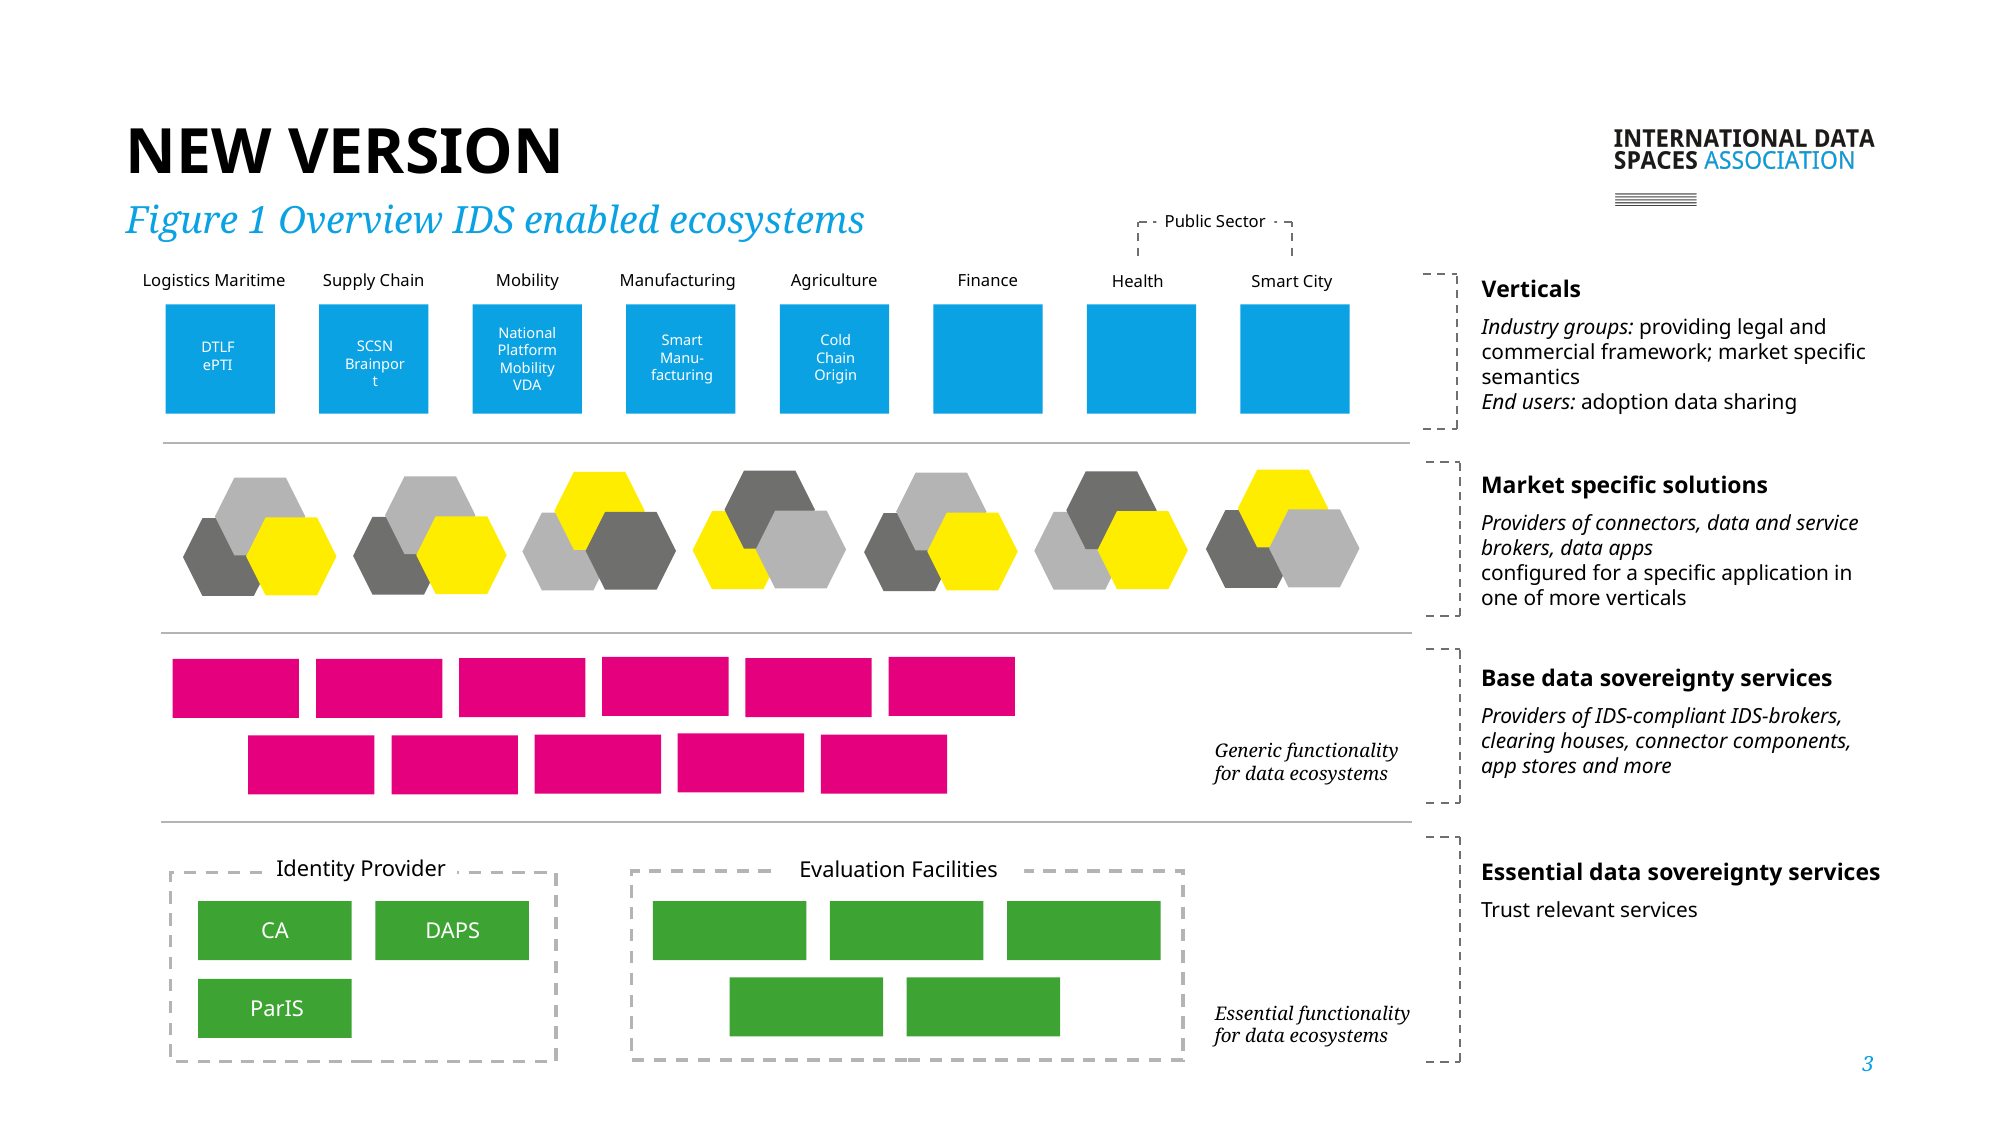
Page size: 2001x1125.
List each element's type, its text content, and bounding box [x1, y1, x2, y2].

picture [1614, 129, 1875, 206]
text_box [601, 656, 730, 717]
text_box Cold Chain Origin [804, 331, 867, 359]
title NEW VERSION [125, 42, 1426, 197]
text_box Base data sovereignty services [1481, 663, 1874, 702]
text_box [744, 657, 873, 718]
text_box DAPS [423, 916, 483, 945]
text_box [691, 510, 769, 591]
text_box [888, 656, 1016, 717]
text_box CA [245, 916, 305, 945]
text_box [1362, 334, 1517, 369]
slide_number 3 [1767, 1046, 1875, 1083]
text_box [1137, 221, 1292, 256]
text_box Manufacturing [605, 270, 751, 294]
text_box [754, 509, 848, 590]
text_box [164, 303, 276, 415]
text_box Identity Provider [265, 854, 458, 883]
text_box [170, 872, 557, 1063]
text_box [315, 658, 443, 719]
text_box [383, 475, 477, 556]
text_box [862, 512, 941, 593]
text_box [1065, 470, 1158, 551]
text_box Evaluation Facilities [773, 855, 1025, 884]
text_box [895, 471, 988, 552]
text_box [244, 516, 338, 597]
text_box [247, 734, 376, 796]
text_box [472, 303, 583, 415]
text_box Essential functionality for data ecosystems [1214, 1001, 1412, 1061]
text_box [1086, 303, 1197, 415]
text_box [213, 476, 307, 557]
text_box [1365, 521, 1520, 556]
text_box [415, 515, 508, 596]
text_box Essential data sovereignty services [1481, 858, 1909, 901]
text_box [458, 657, 587, 718]
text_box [1330, 932, 1556, 967]
text_box [351, 515, 430, 596]
text_box Industry groups: providing legal and commercial framework; market specific semantics End users: adoption data sharing [1481, 313, 1875, 439]
text_box [779, 303, 890, 415]
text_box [1366, 709, 1521, 744]
text_box National Platform Mobility VDA [495, 323, 559, 352]
text_box Smart Manu-facturing [650, 331, 714, 359]
text_box [318, 303, 429, 415]
text_box [625, 303, 736, 415]
text_box [932, 303, 1044, 415]
text_box Mobility [454, 270, 600, 294]
text_box [723, 469, 816, 550]
text_box Market specific solutions [1481, 470, 1802, 509]
text_box [181, 517, 260, 598]
text_box [820, 734, 948, 795]
text_box [521, 511, 599, 592]
text_box SCSN Brainport [343, 337, 407, 365]
text_box [1204, 509, 1283, 589]
text_box [631, 870, 1184, 1061]
text_box [677, 732, 805, 793]
text_box Trust relevant services [1481, 896, 1874, 947]
text_box [926, 511, 1019, 592]
text_box Finance [915, 269, 1061, 294]
text_box [584, 510, 678, 591]
text_box Providers of IDS-compliant IDS-brokers, clearing houses, connector components, app stores and more [1481, 702, 1874, 829]
text_box [1267, 508, 1361, 589]
text_box [553, 470, 646, 551]
text_box [534, 734, 662, 795]
text_box Smart City [1219, 271, 1365, 295]
text_box [1033, 510, 1111, 591]
text_box Verticals [1481, 274, 1592, 313]
text_box Agriculture [762, 270, 907, 294]
text_box Logistics Maritime [141, 270, 287, 294]
text_box Generic functionality for data ecosystems [1214, 739, 1412, 799]
text_box [391, 734, 519, 796]
text_box Health [1065, 270, 1211, 295]
text_box [1096, 510, 1189, 591]
text_box ParIS [247, 994, 307, 1023]
text_box [1236, 468, 1330, 549]
text_box Public Sector [1156, 211, 1275, 221]
text_box Supply Chain [301, 270, 447, 294]
list Figure 1 Overview IDS enabled ecosystems [125, 197, 1426, 256]
text_box Providers of connectors, data and service brokers, data apps configured for a specific application in one of more verticals [1481, 509, 1874, 635]
text_box [172, 658, 300, 719]
text_box [1239, 303, 1351, 415]
text_box DTLF ePTI [188, 338, 248, 366]
